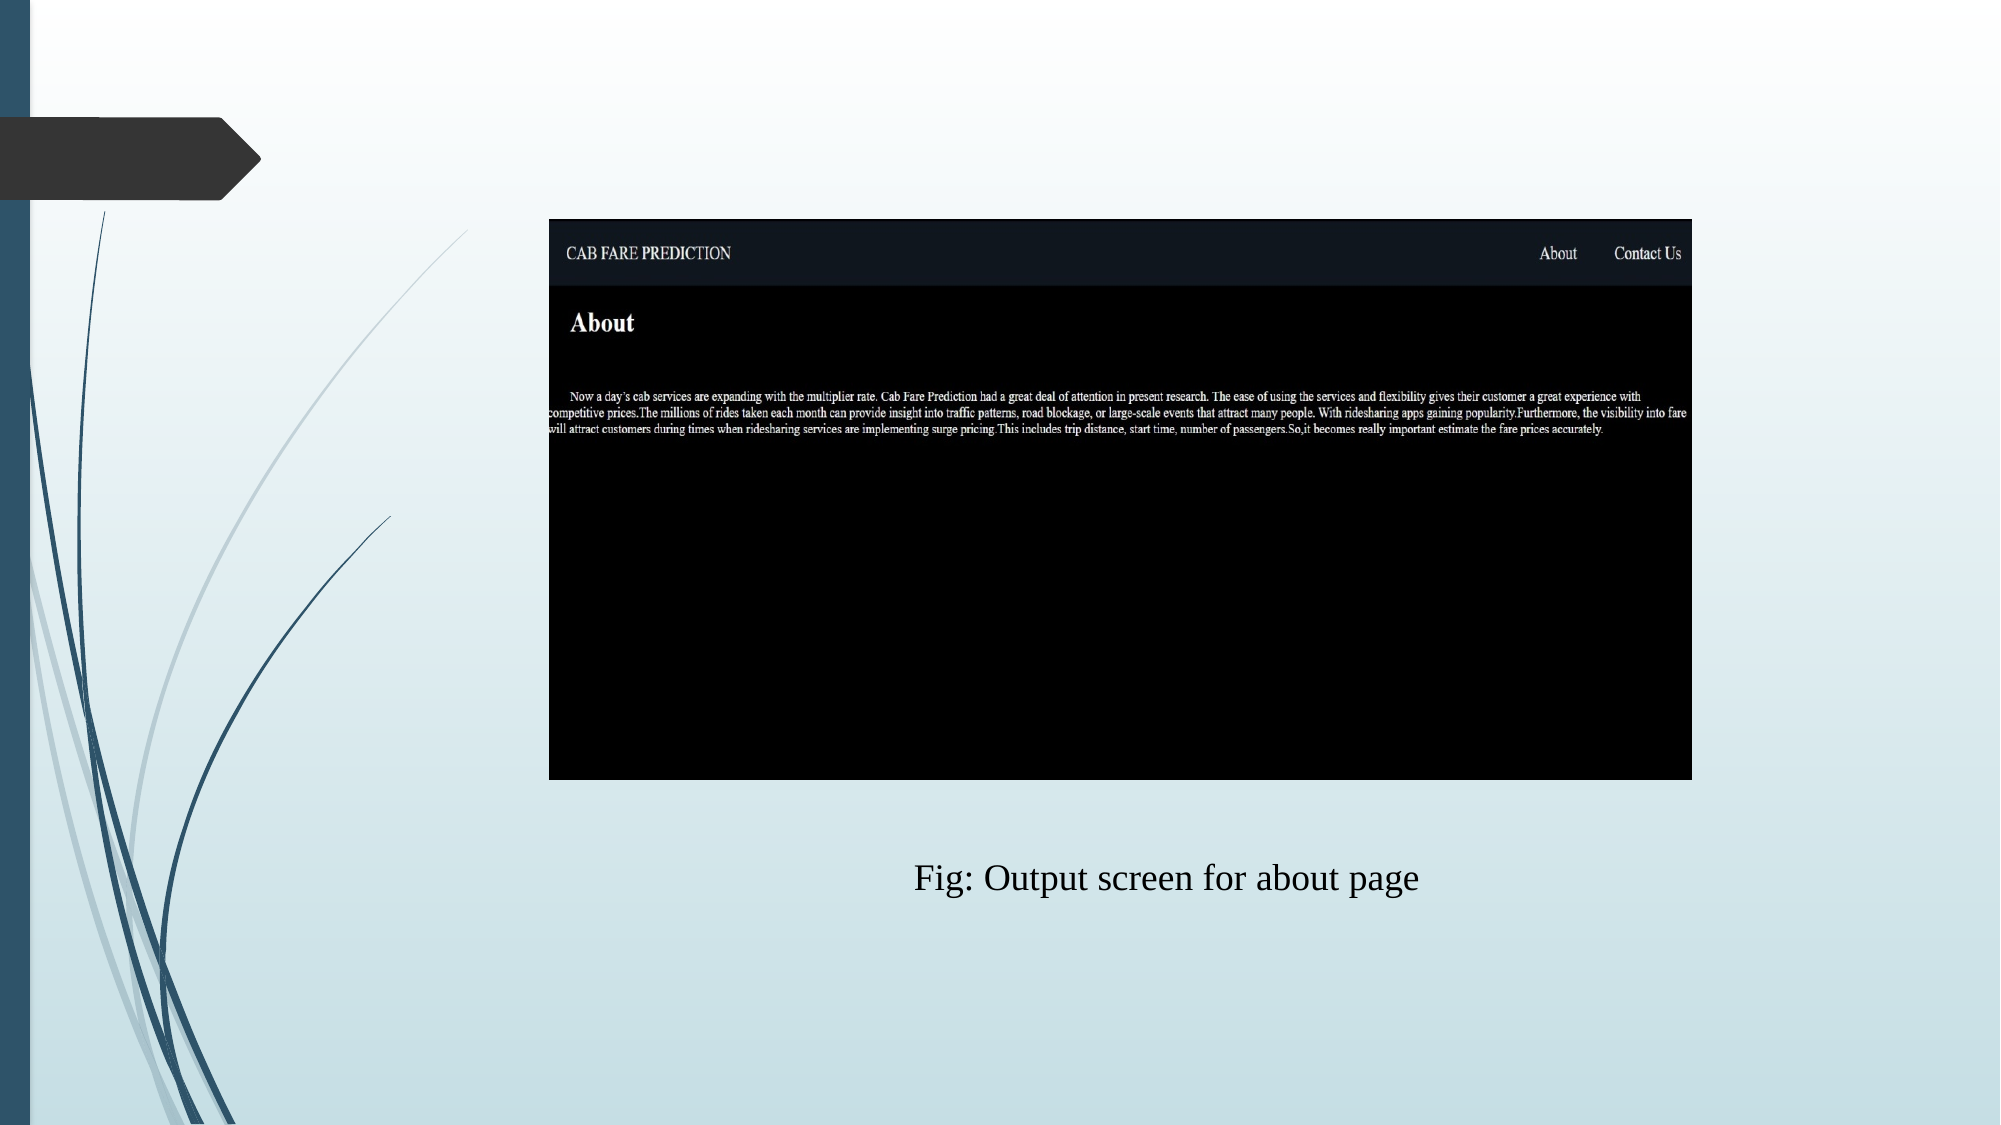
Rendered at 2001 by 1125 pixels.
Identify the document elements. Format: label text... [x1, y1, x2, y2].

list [549, 219, 1692, 781]
title Fig: Output screen for about page [436, 845, 1899, 1056]
